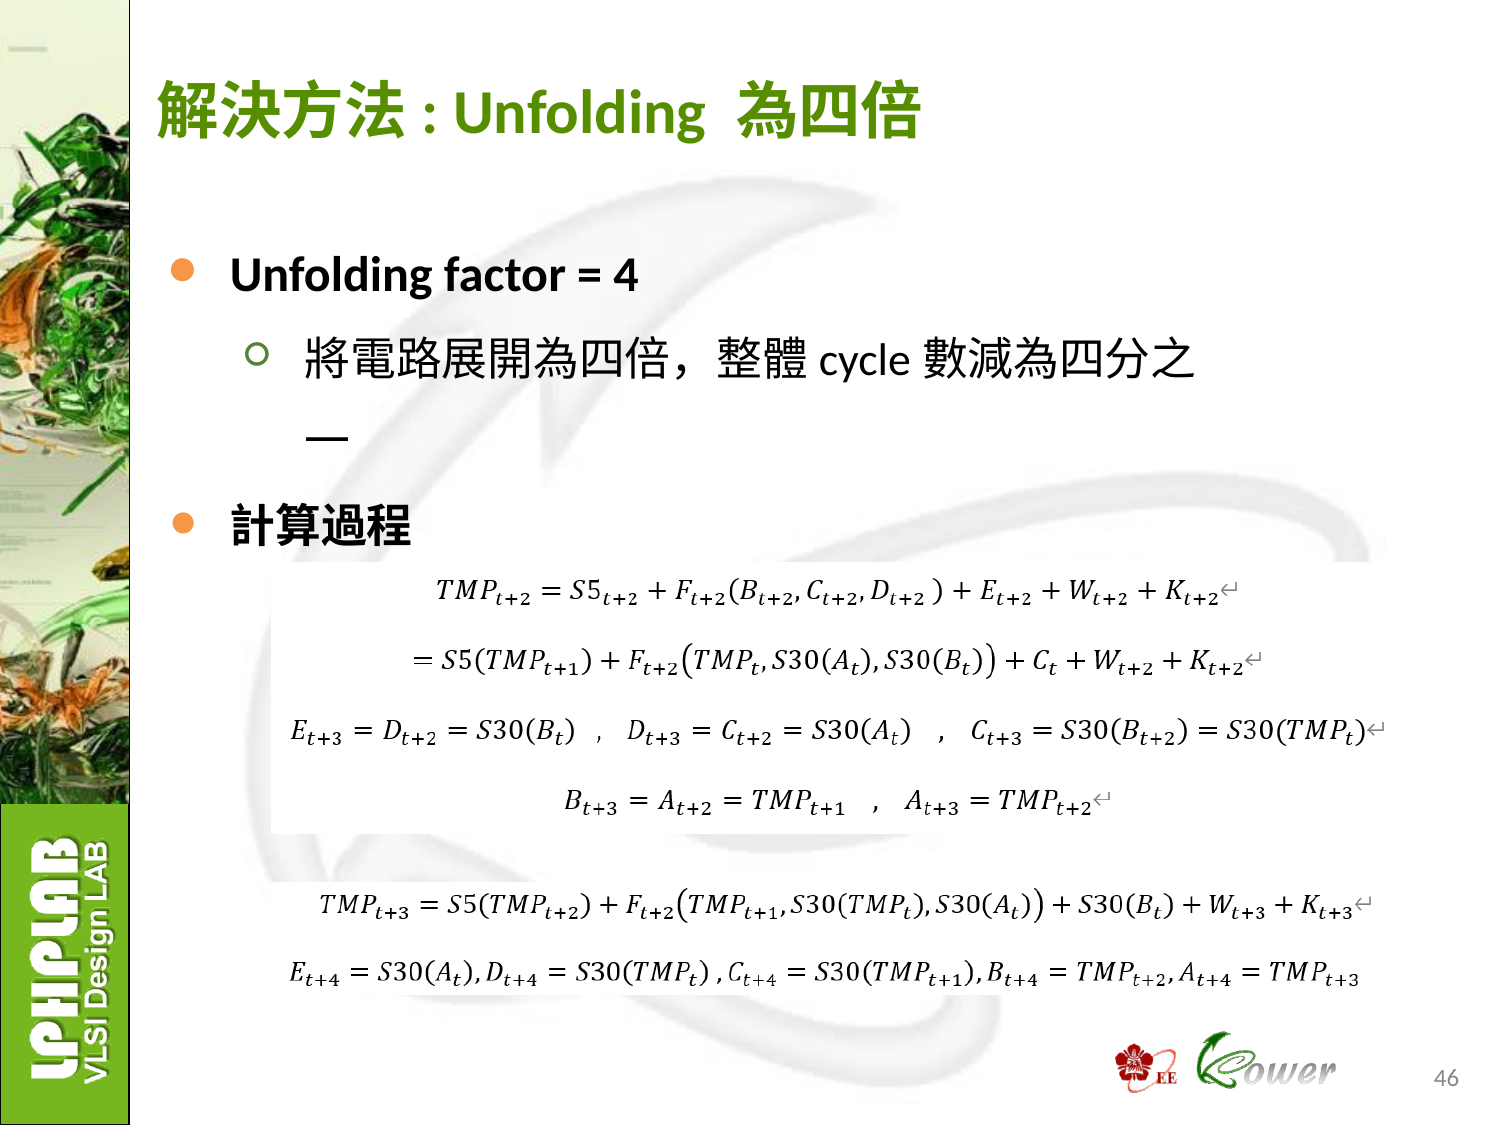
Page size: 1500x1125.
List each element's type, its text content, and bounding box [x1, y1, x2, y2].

text_box 計算過程 [154, 461, 1241, 553]
picture [0, 0, 129, 804]
title 解決方法: Unfolding 為四倍 [154, 68, 1130, 204]
picture [241, 170, 1387, 1104]
slide_number 46 [1427, 1060, 1468, 1090]
text_box Unfolding factor = 4 將電路展開為四倍，整體cycle數減為四分之一 [154, 204, 1241, 461]
picture [23, 834, 118, 1090]
